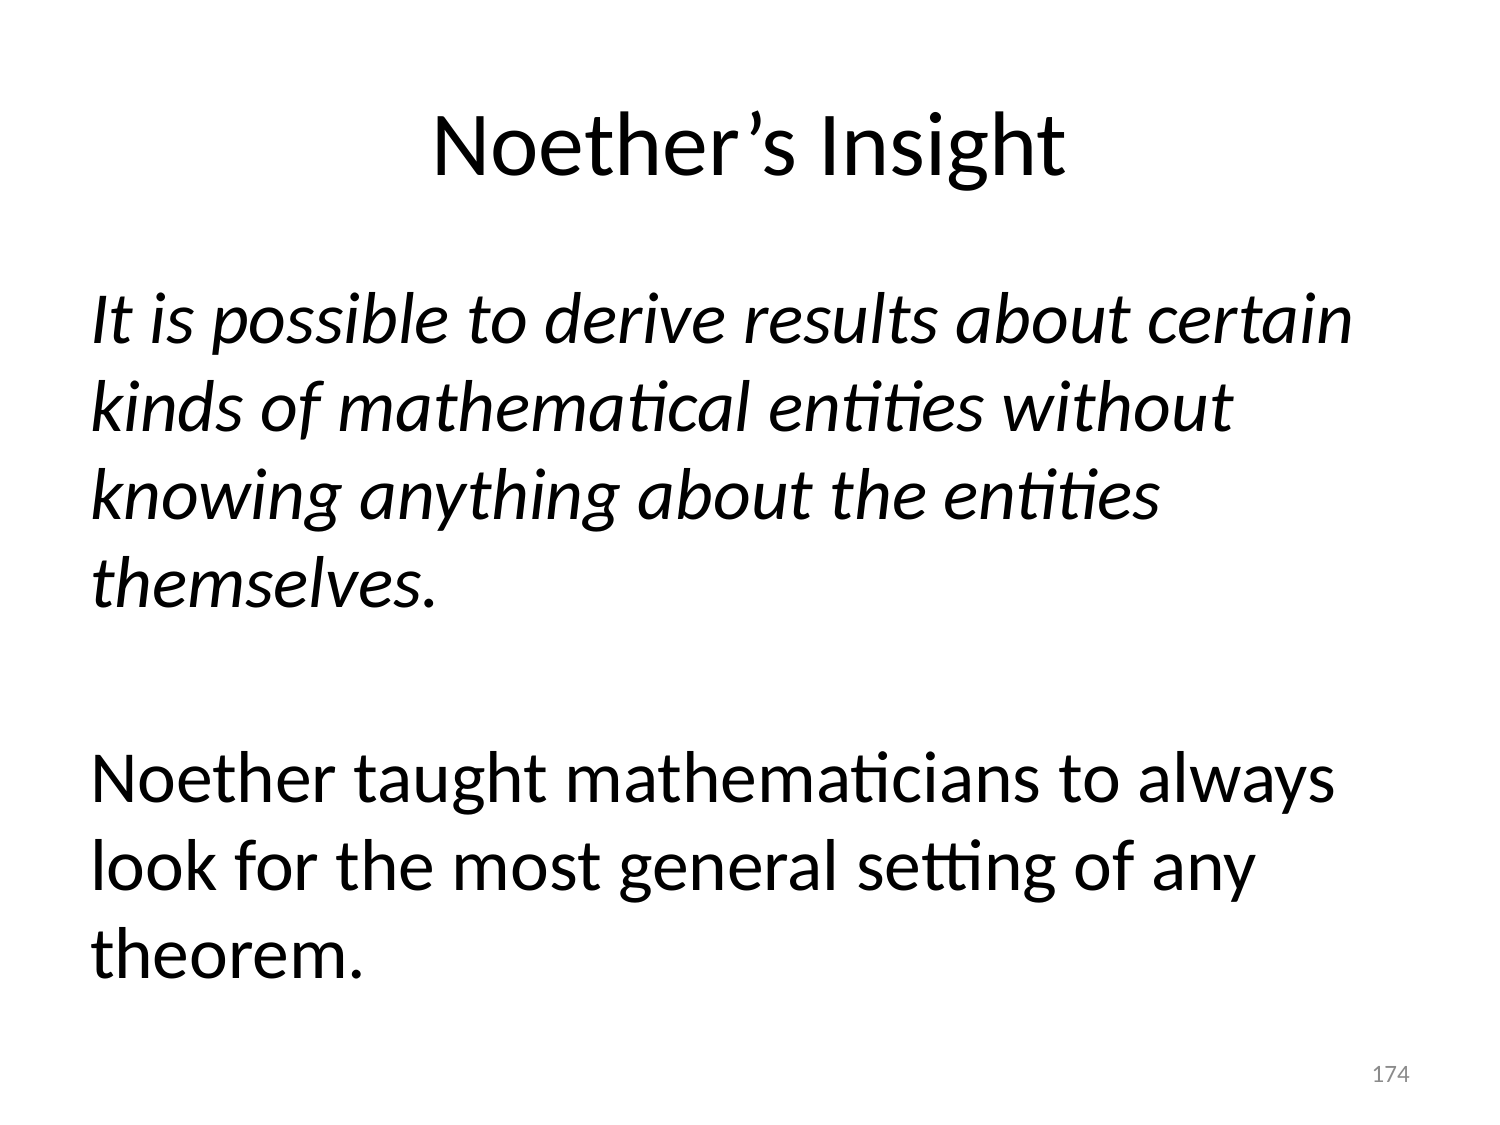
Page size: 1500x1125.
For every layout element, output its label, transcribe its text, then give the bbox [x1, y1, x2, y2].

slide_number 174 [1074, 1042, 1425, 1103]
list It is possible to derive results about certain kinds of mathematical entities without knowing anything about the entities themselves. Noether taught mathematicians to always look for the most general setting of any theorem. [75, 262, 1425, 1005]
title Noether’s Insight [75, 45, 1425, 233]
